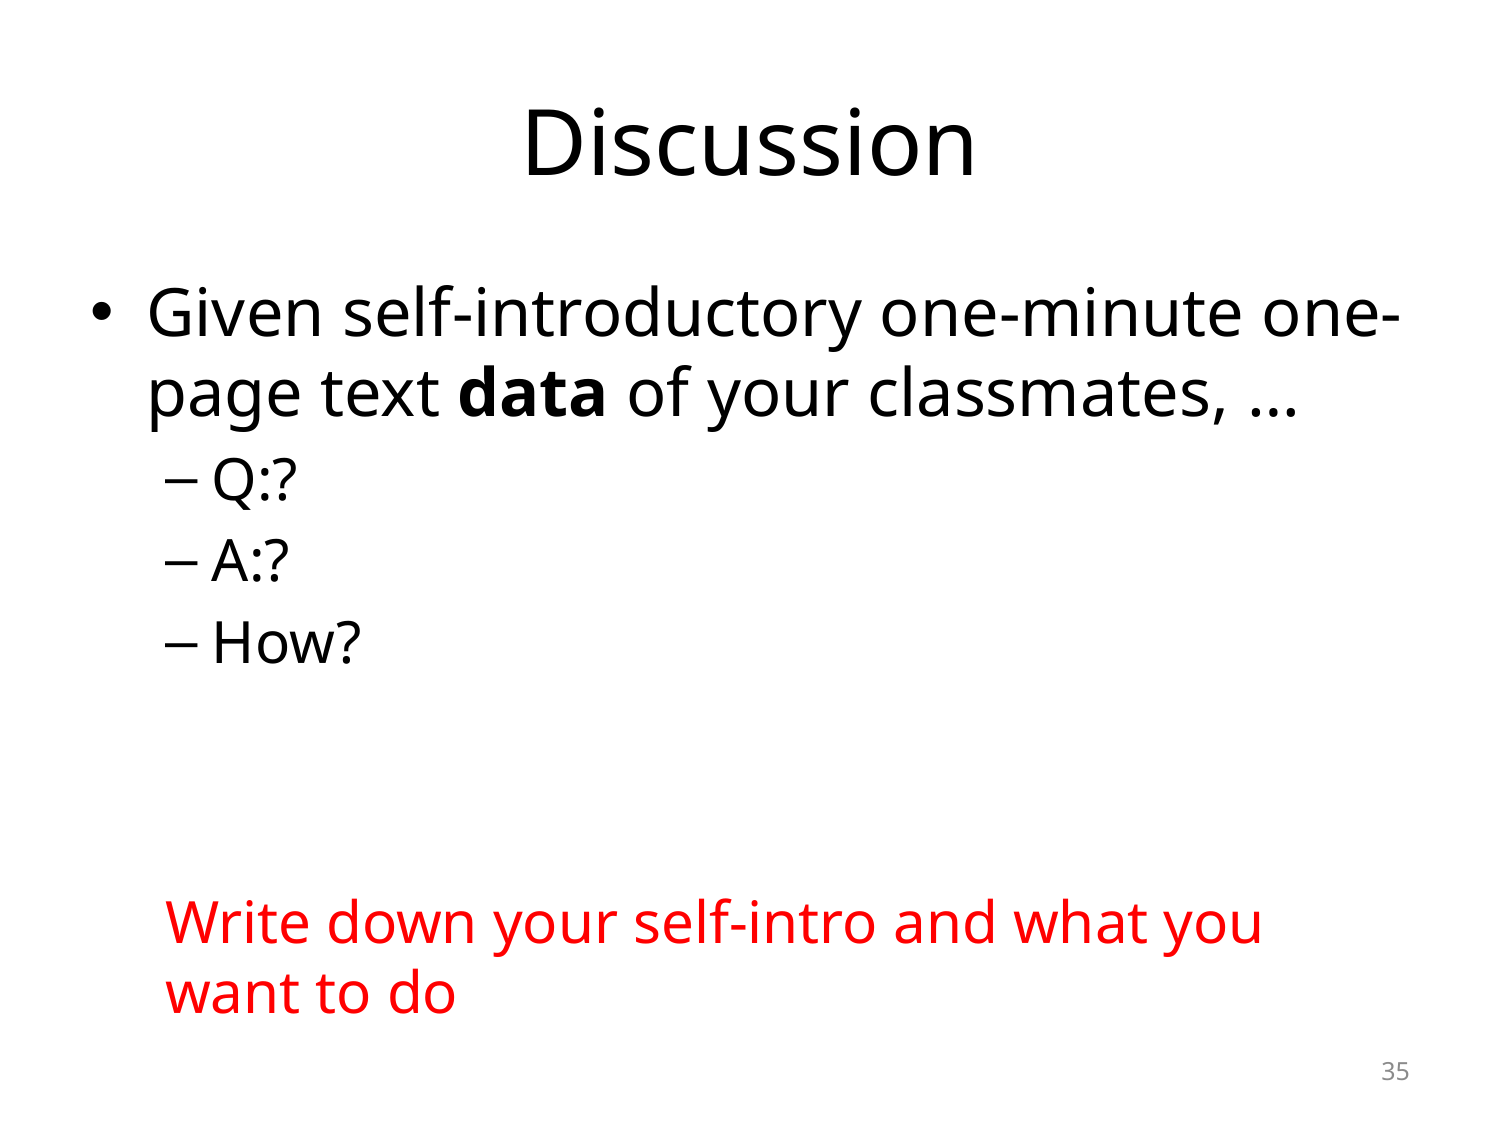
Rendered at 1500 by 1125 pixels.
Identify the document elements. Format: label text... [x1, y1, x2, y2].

title Discussion [75, 45, 1425, 233]
slide_number 35 [1074, 1042, 1425, 1103]
list Given self-introductory one-minute one-page text data of your classmates, … Q:? A:? How? Write down your self-intro and what you want to do [75, 262, 1425, 1005]
